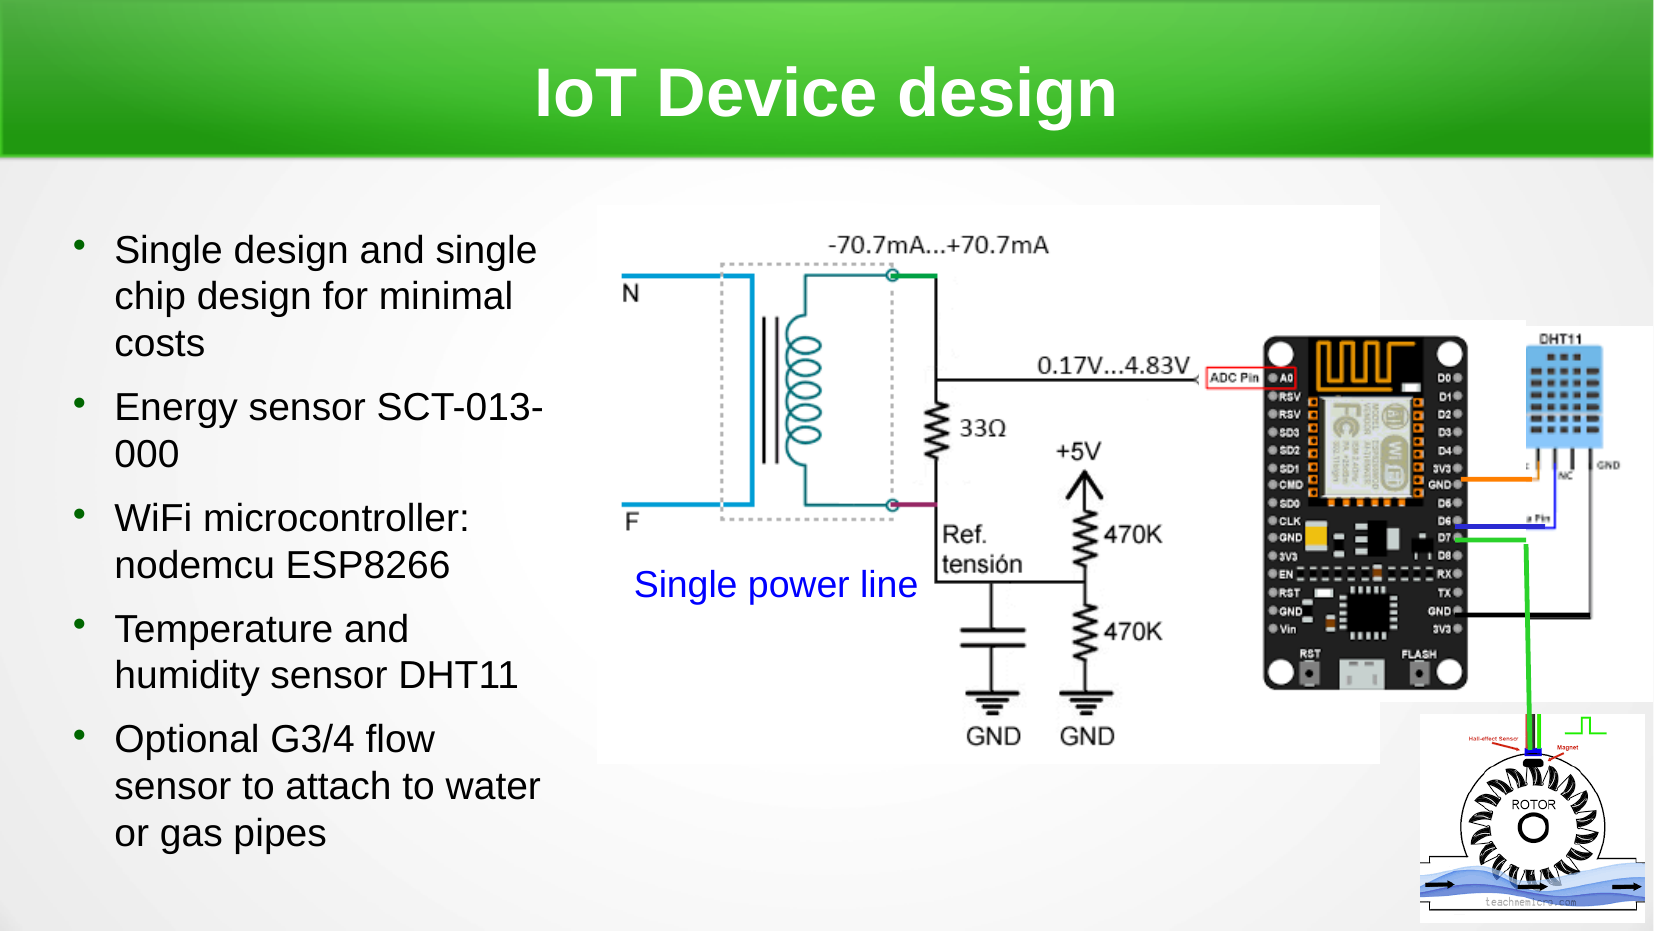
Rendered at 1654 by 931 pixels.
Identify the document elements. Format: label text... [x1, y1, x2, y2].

picture [0, 0, 1654, 931]
text_box Single design and single chip design for minimal costs Energy sensor SCT-013-000 WiFi microcontroller: nodemcu ESP8266 Temperature and humidity sensor DHT11 Optional G3/4 flow sensor to attach to water or gas pipes [58, 224, 562, 855]
text_box IoT Device design [82, 35, 1571, 142]
